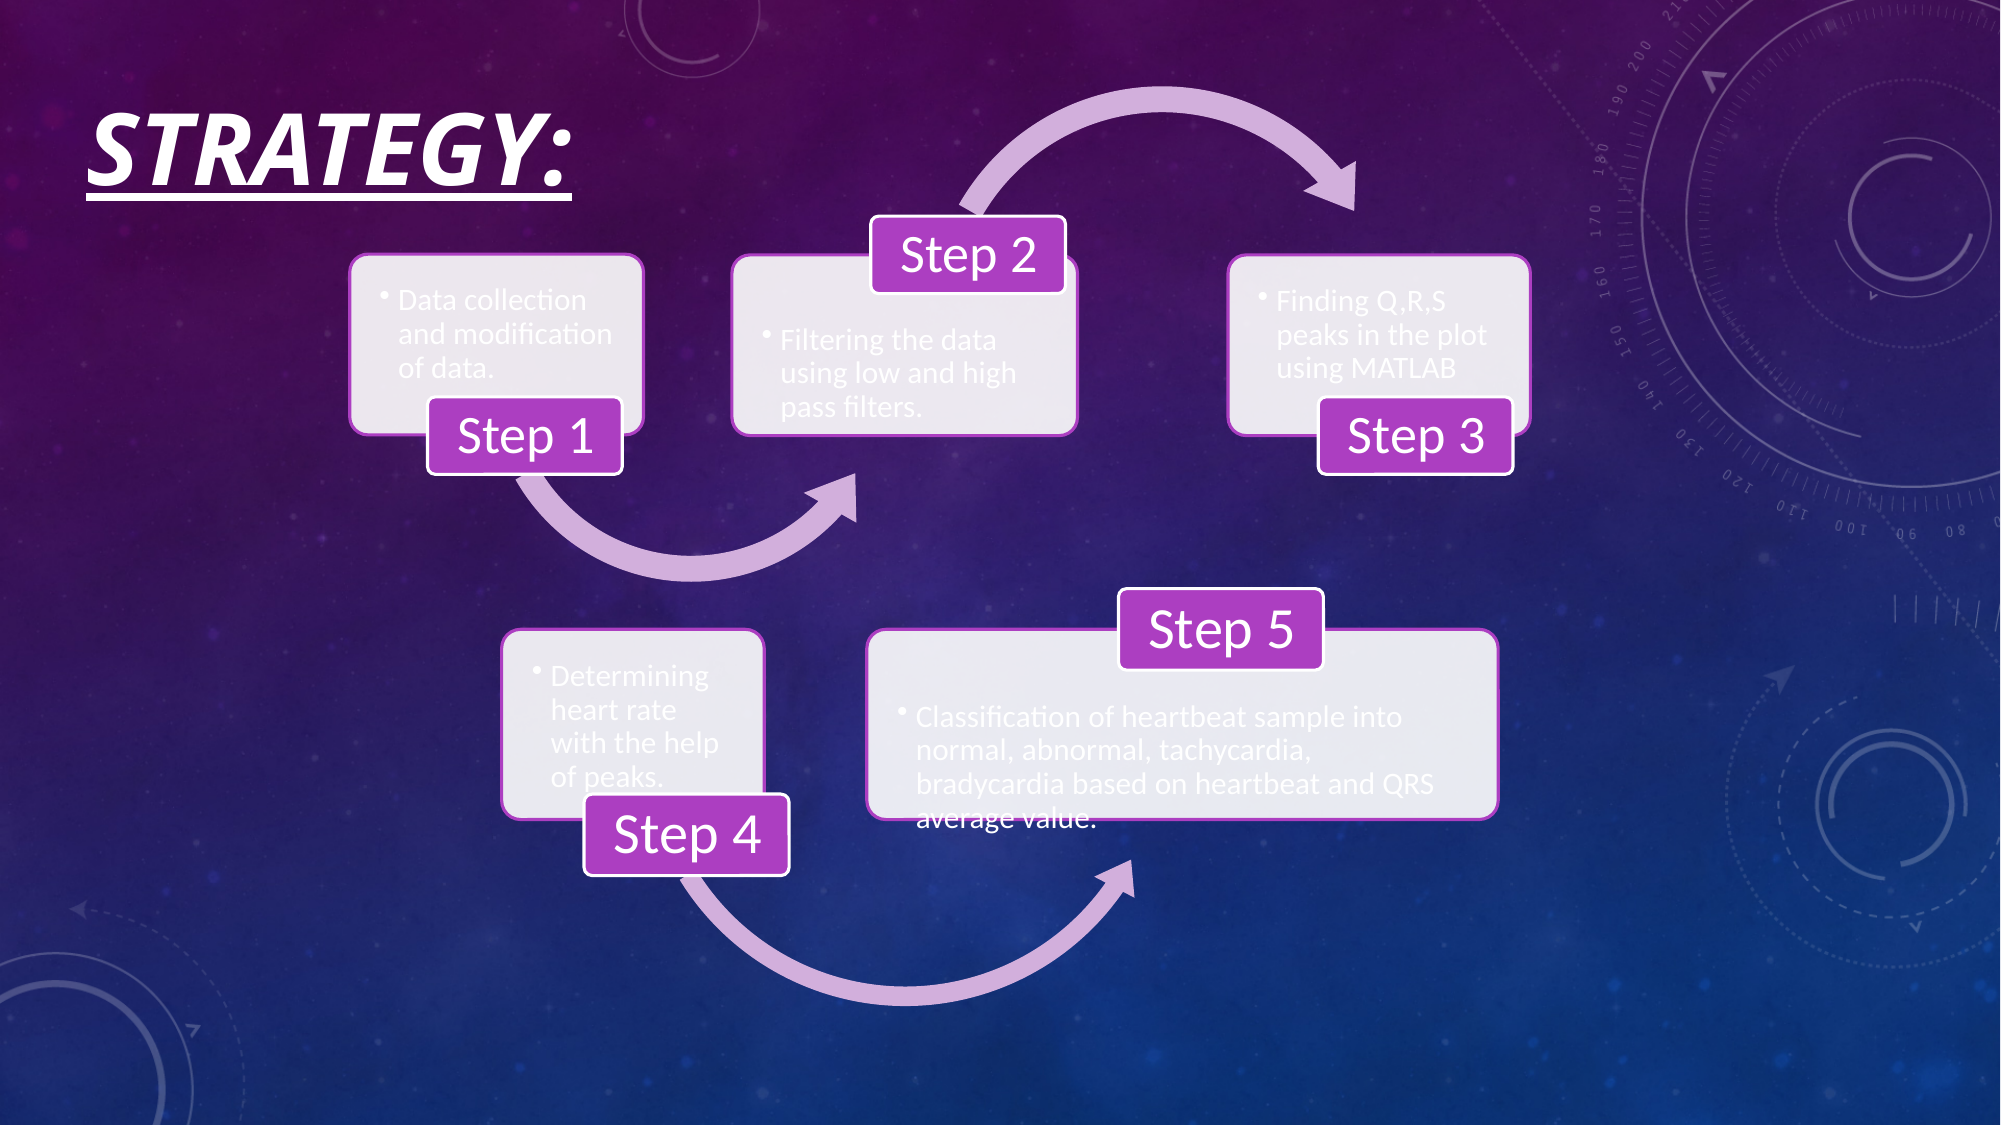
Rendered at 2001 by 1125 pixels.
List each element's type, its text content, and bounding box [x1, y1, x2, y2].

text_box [70, 530, 1929, 919]
title STRATEGY: [71, 28, 1711, 160]
picture [738, 919, 1073, 986]
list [0, 160, 2000, 530]
picture [0, 0, 2001, 1125]
